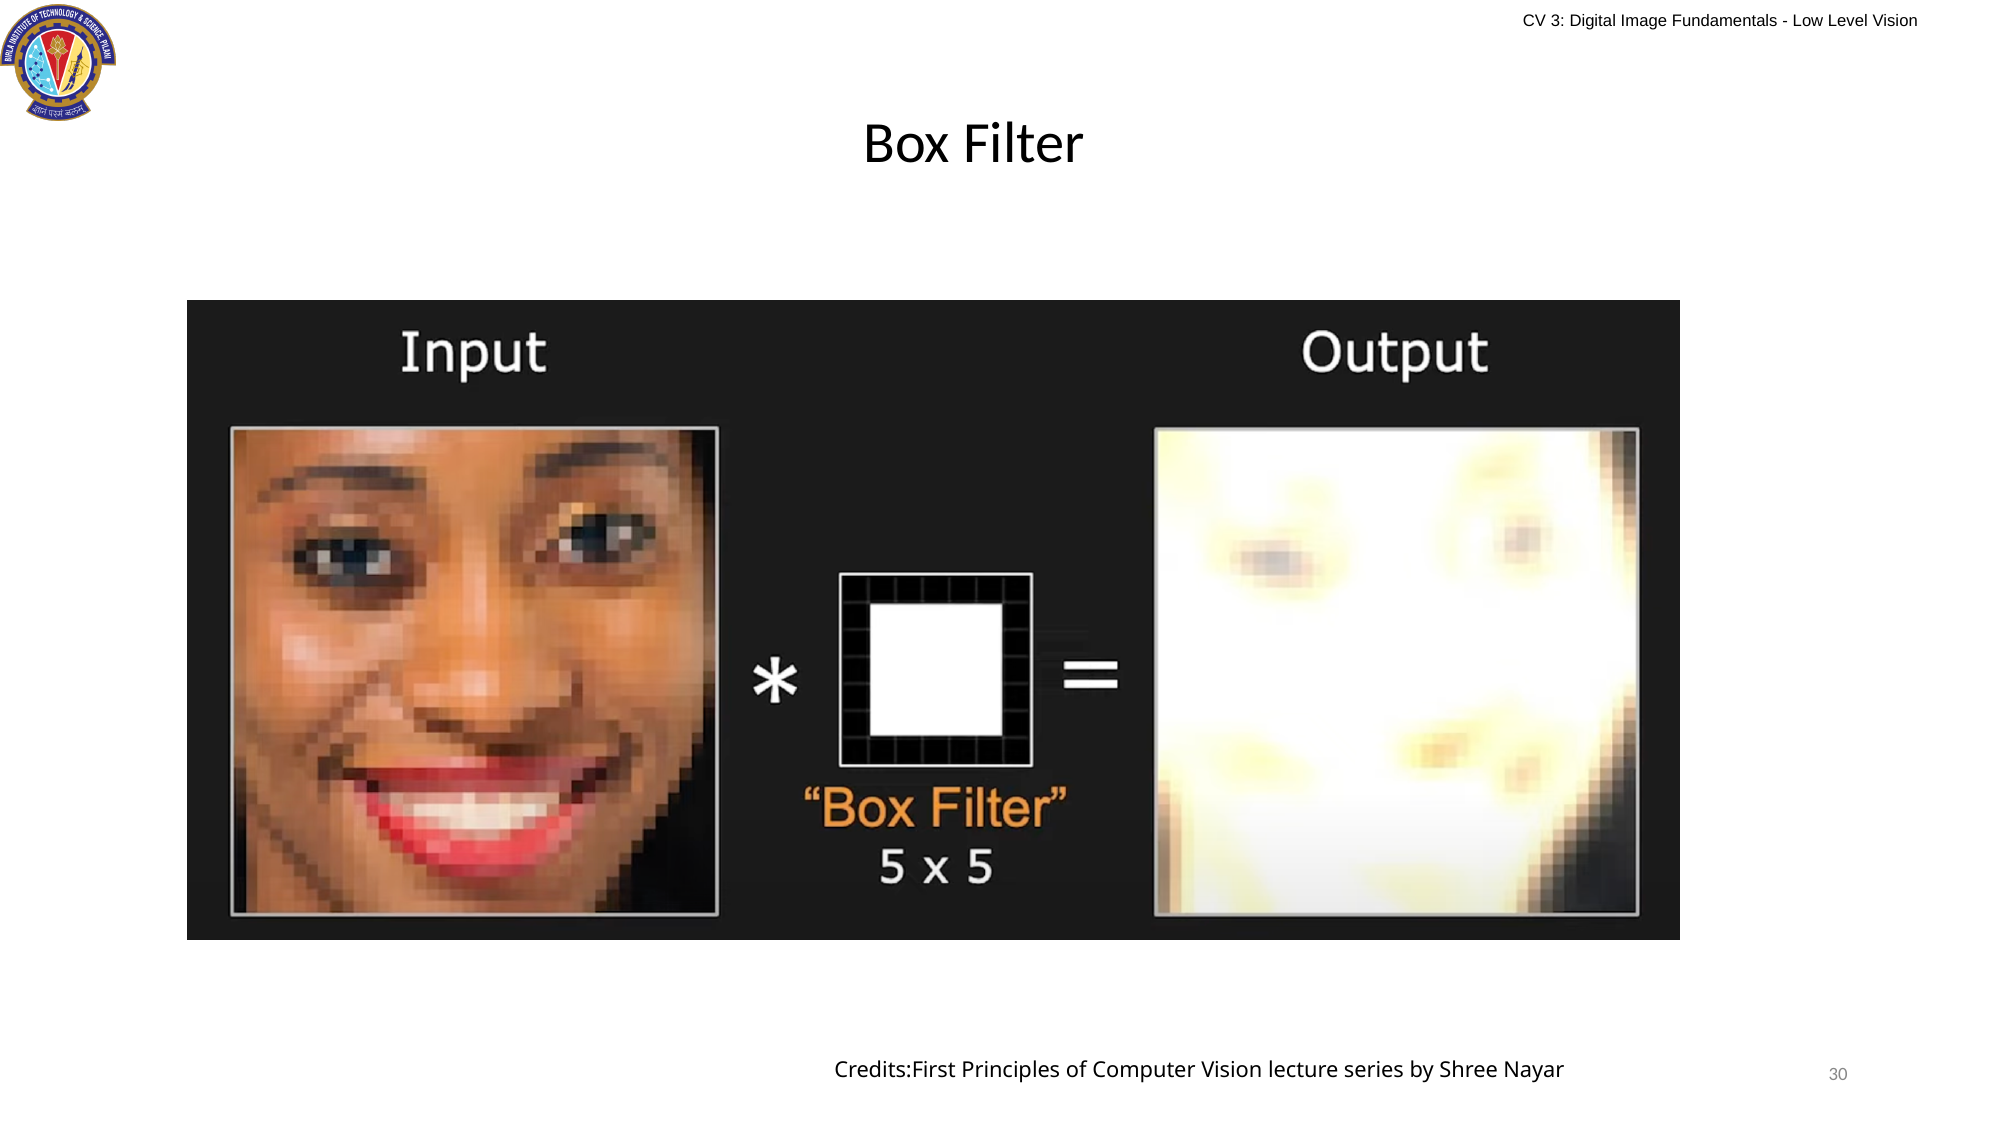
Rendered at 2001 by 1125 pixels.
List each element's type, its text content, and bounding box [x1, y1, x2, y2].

picture [0, 4, 116, 121]
text_box Credits:First Principles of Computer Vision lecture series by Shree Nayar [819, 1042, 1804, 1096]
title Box Filter [137, 59, 1811, 229]
slide_number 30 [1412, 1042, 1863, 1103]
picture [186, 300, 1680, 941]
